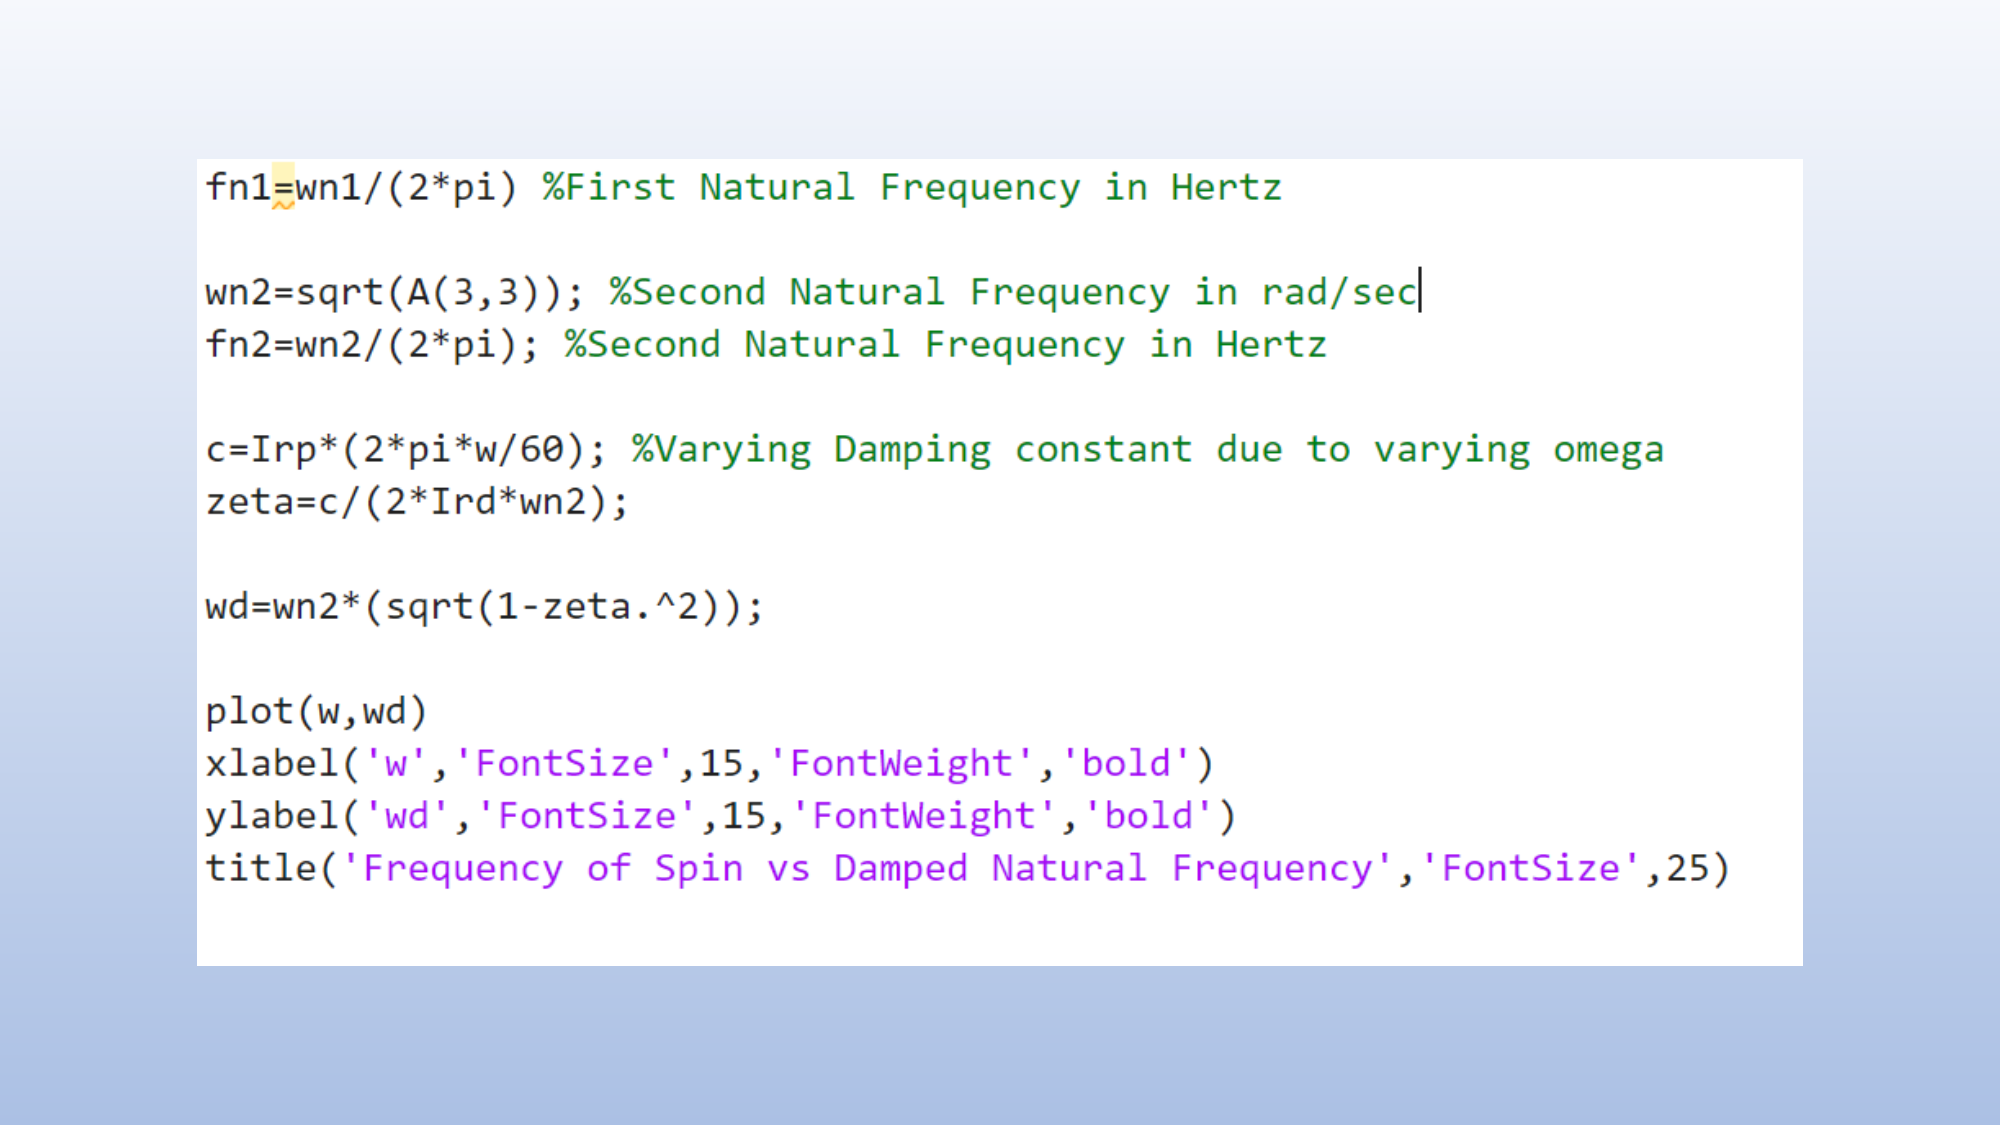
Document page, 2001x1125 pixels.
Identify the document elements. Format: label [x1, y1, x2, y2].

picture [197, 159, 1803, 966]
